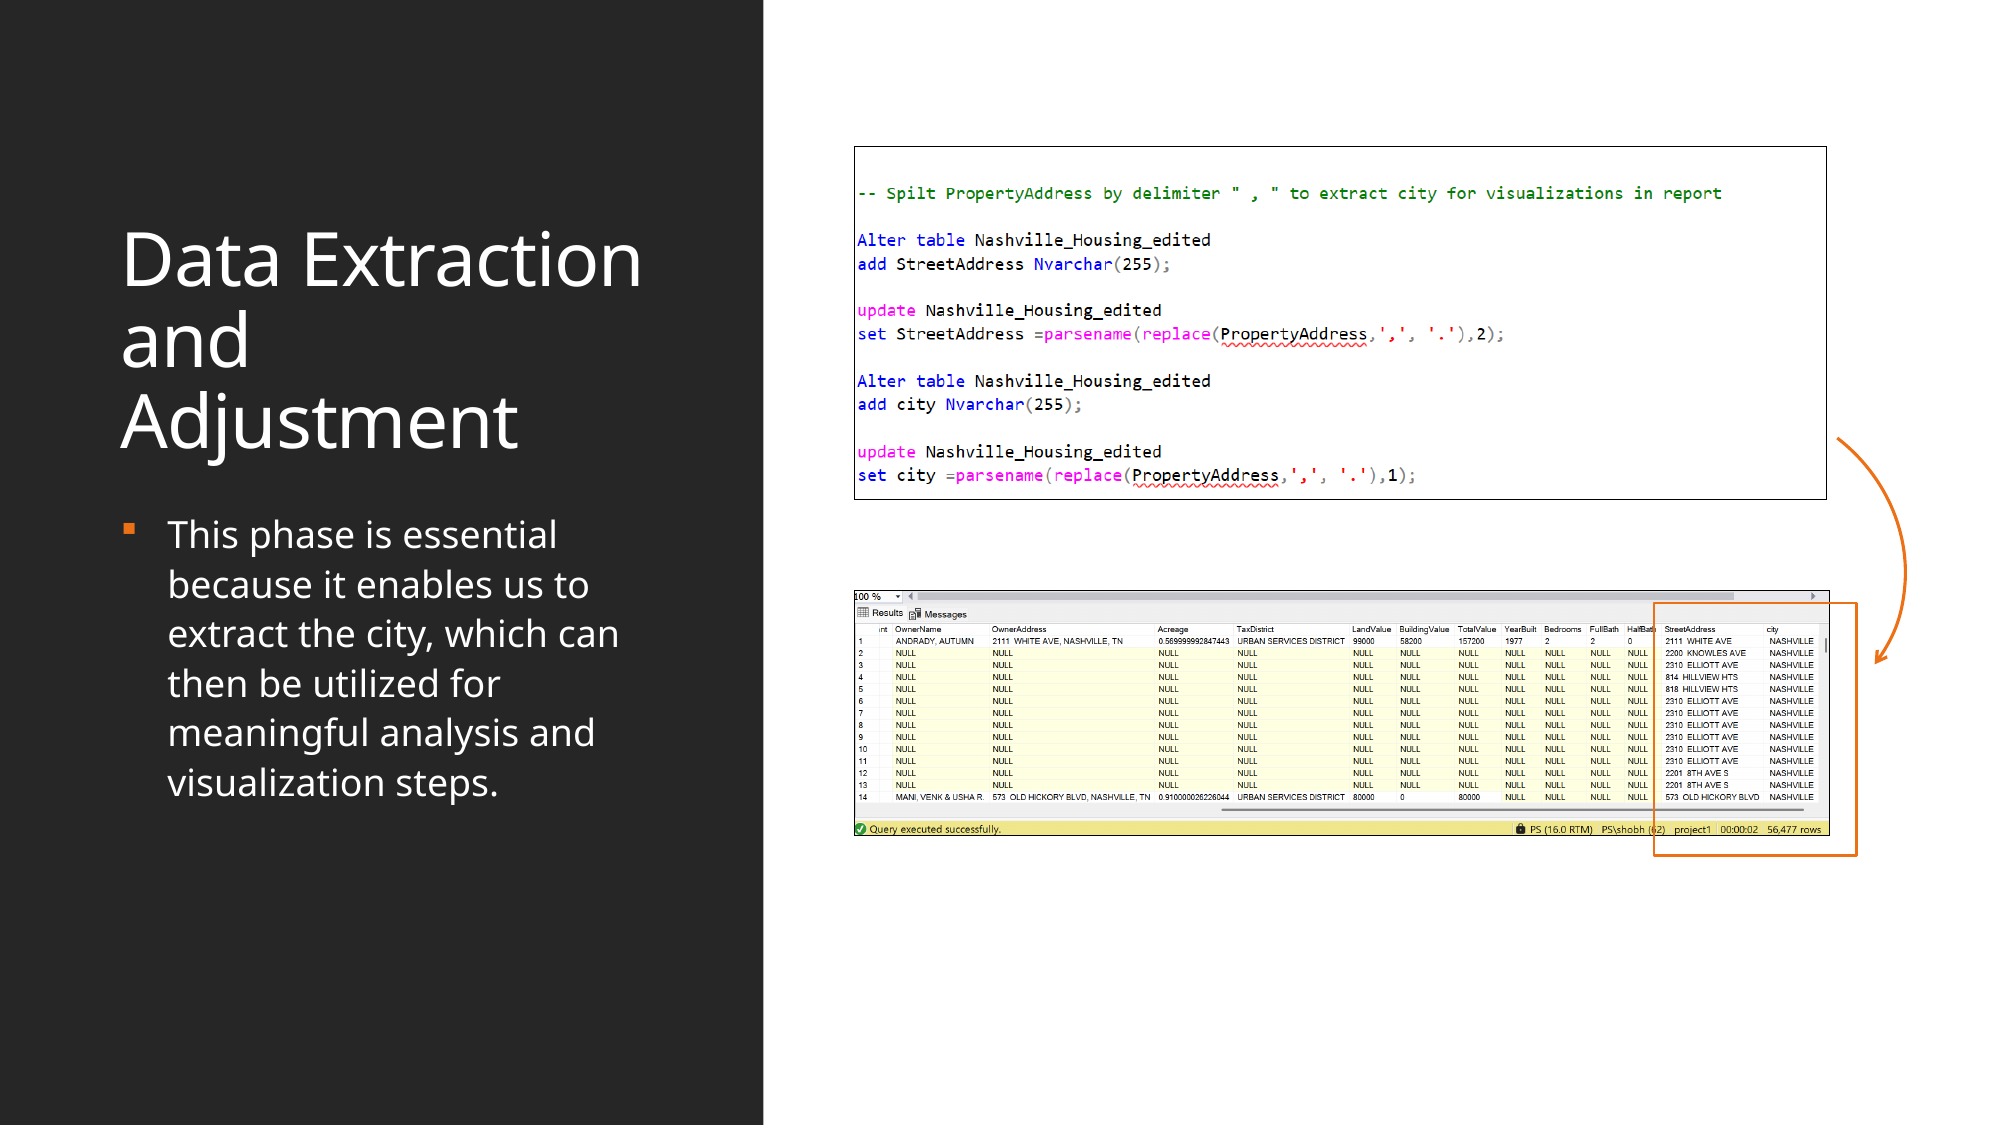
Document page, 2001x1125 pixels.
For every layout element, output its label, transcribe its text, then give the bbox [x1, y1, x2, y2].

text_box [1741, 437, 1907, 665]
picture [854, 589, 1831, 837]
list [854, 146, 1828, 500]
title Data Extraction and Adjustment [105, 128, 683, 473]
list This phase is essential because it enables us to extract the city, which can then be utilized for meaningful analysis and visualization steps. [105, 499, 683, 1002]
text_box [1653, 638, 1858, 857]
